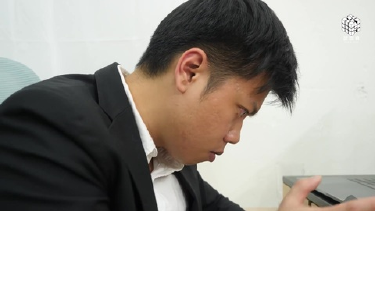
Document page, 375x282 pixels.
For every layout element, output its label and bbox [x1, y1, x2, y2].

picture [0, 0, 375, 212]
